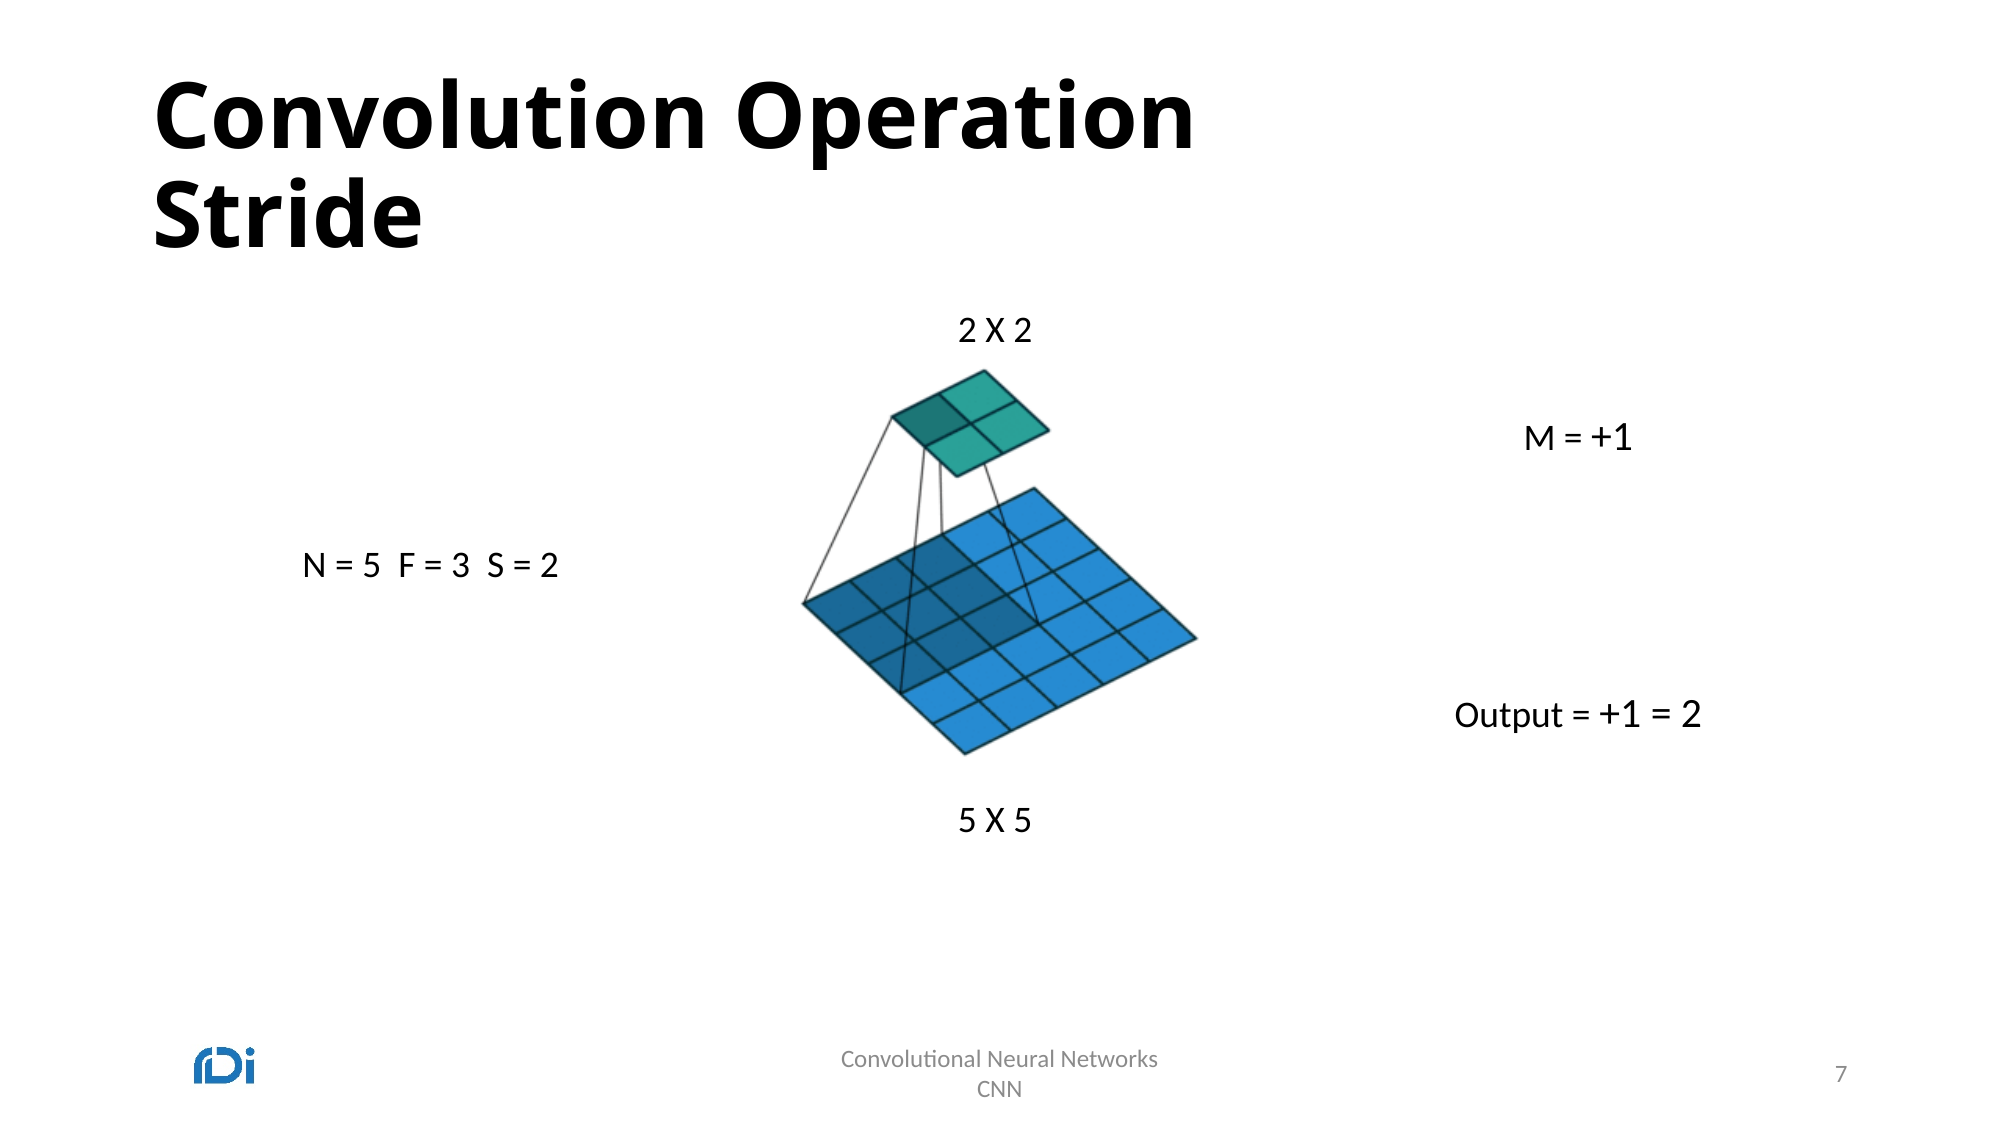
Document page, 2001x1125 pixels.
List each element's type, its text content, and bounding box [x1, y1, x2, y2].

footer Convolutional Neural Networks CNN [662, 1042, 1338, 1103]
text_box 5 X 5 [838, 788, 1152, 848]
title Convolution Operation Stride [137, 59, 1863, 278]
picture [157, 1011, 291, 1119]
slide_number 7 [1412, 1042, 1863, 1103]
picture [770, 337, 1230, 788]
text_box N = 5 F = 3 S = 2 [274, 532, 588, 592]
text_box 2 X 2 [838, 297, 1152, 337]
